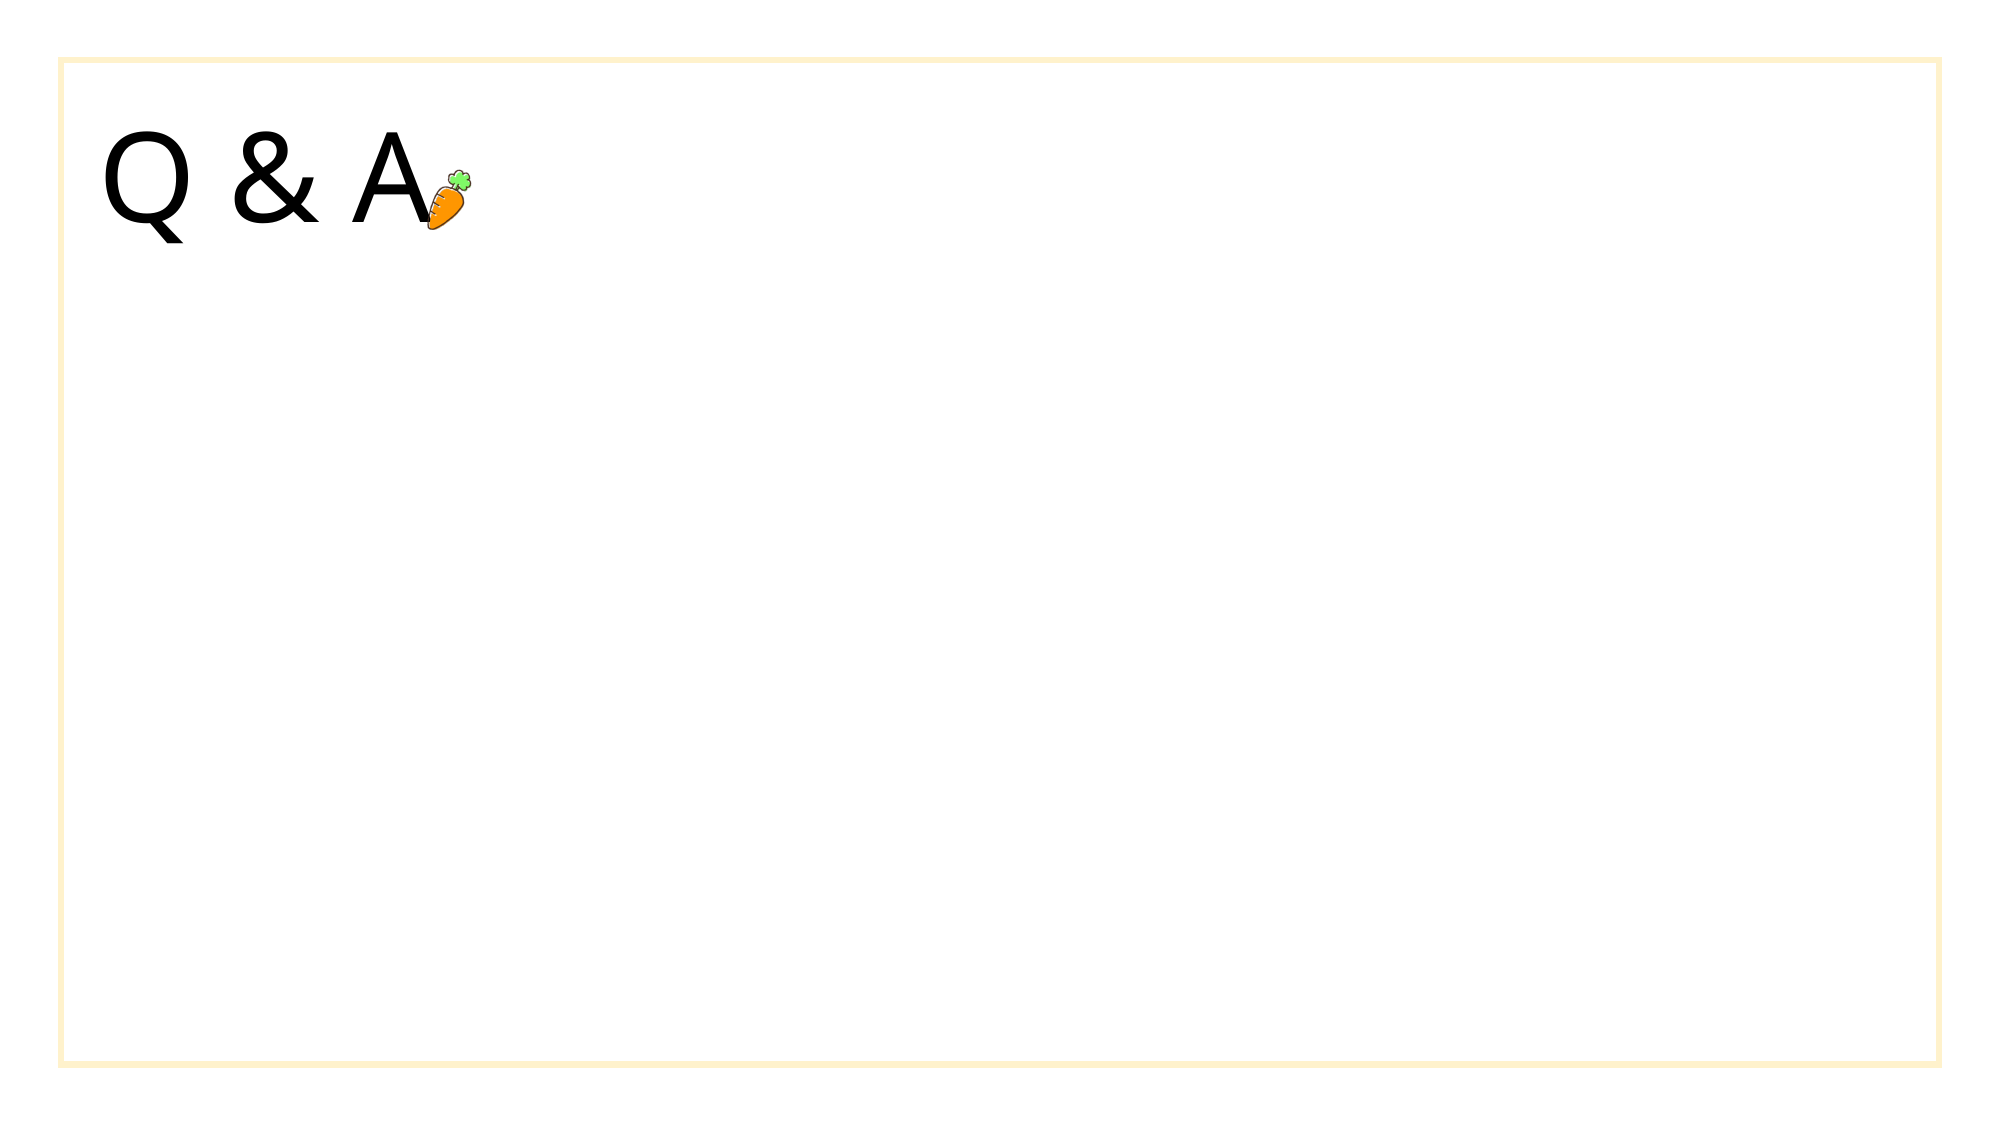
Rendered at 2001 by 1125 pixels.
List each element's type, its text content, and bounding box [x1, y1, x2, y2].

text_box [60, 59, 1940, 1066]
picture [413, 164, 483, 234]
text_box Q & A [83, 90, 448, 256]
